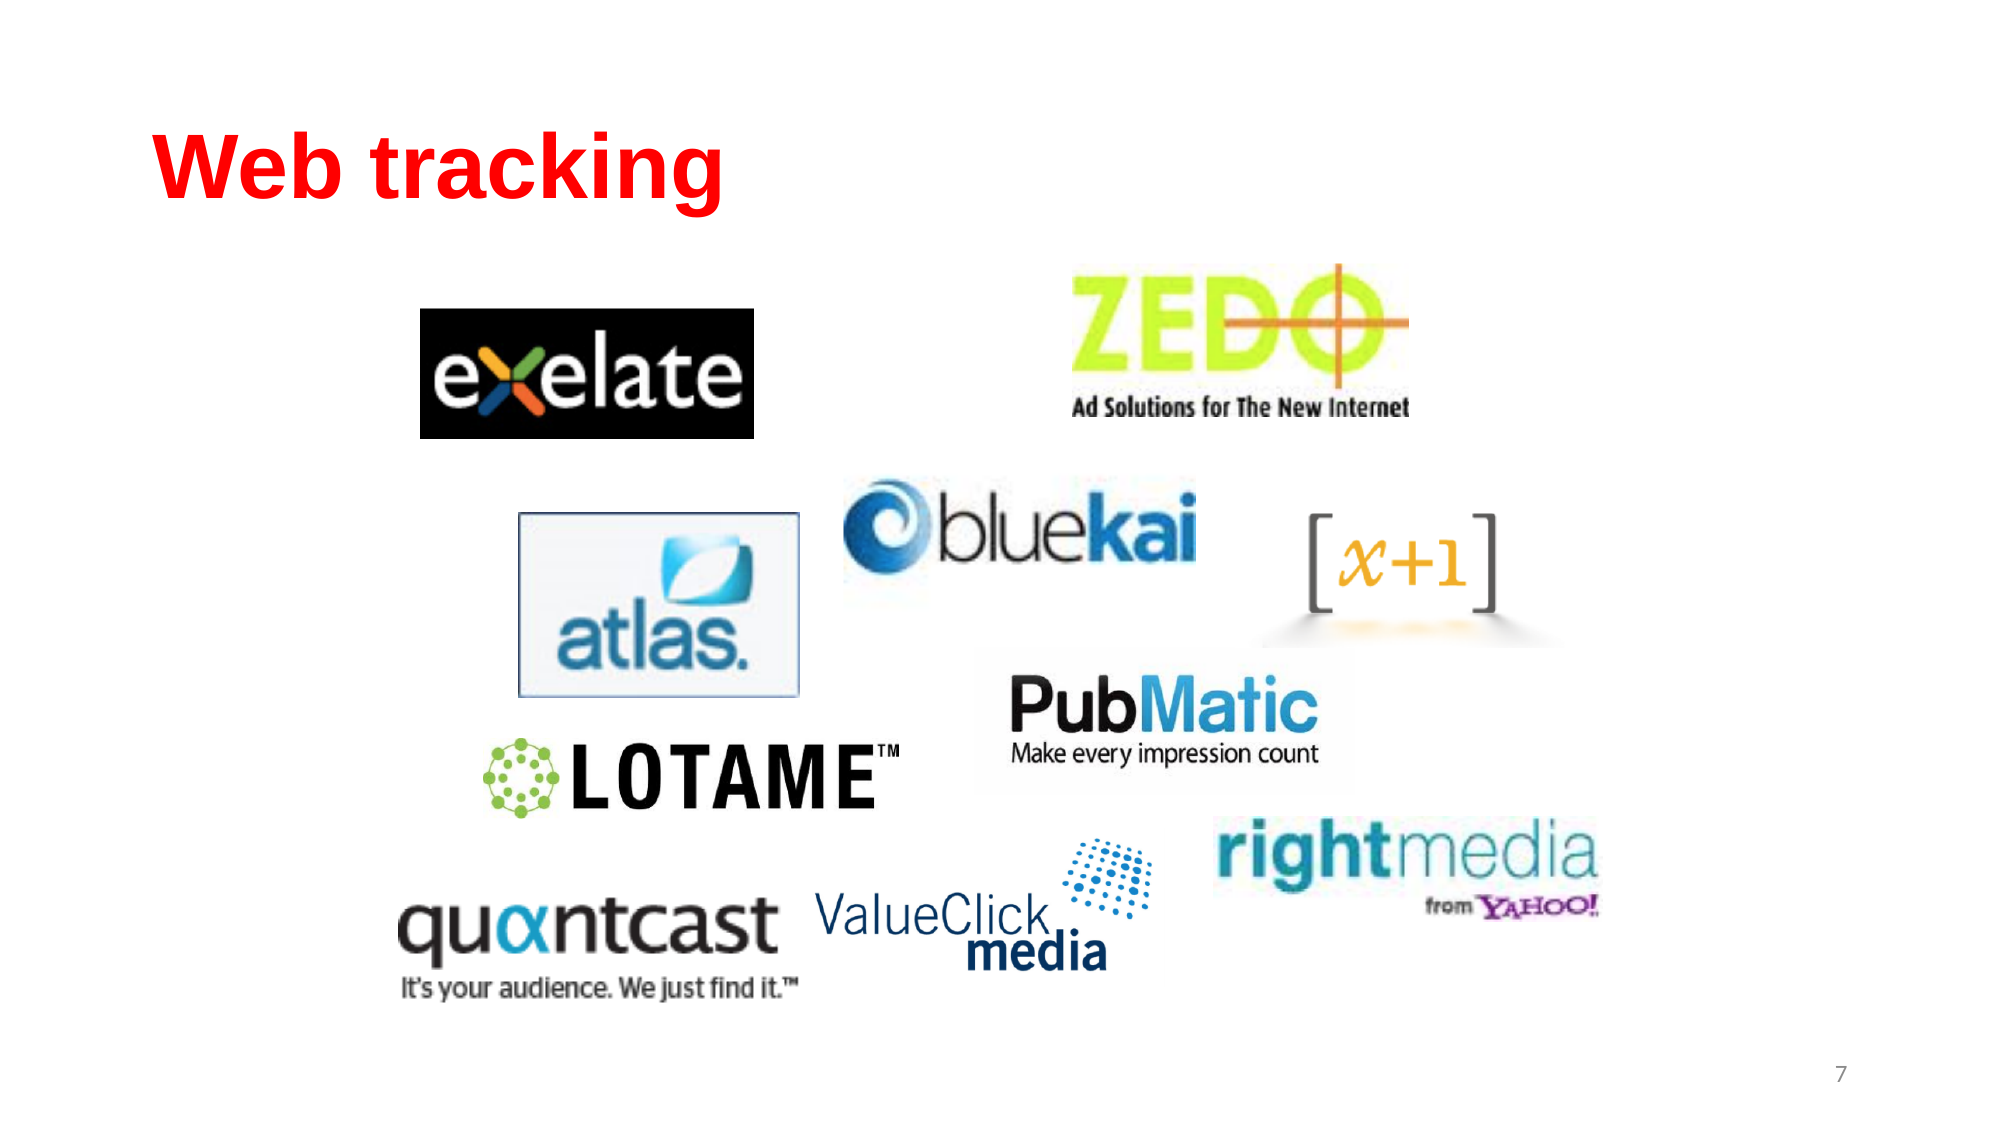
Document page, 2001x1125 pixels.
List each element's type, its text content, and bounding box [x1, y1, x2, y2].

picture [359, 218, 1616, 1013]
title Web tracking [137, 59, 1863, 278]
slide_number 7 [1412, 1042, 1863, 1103]
